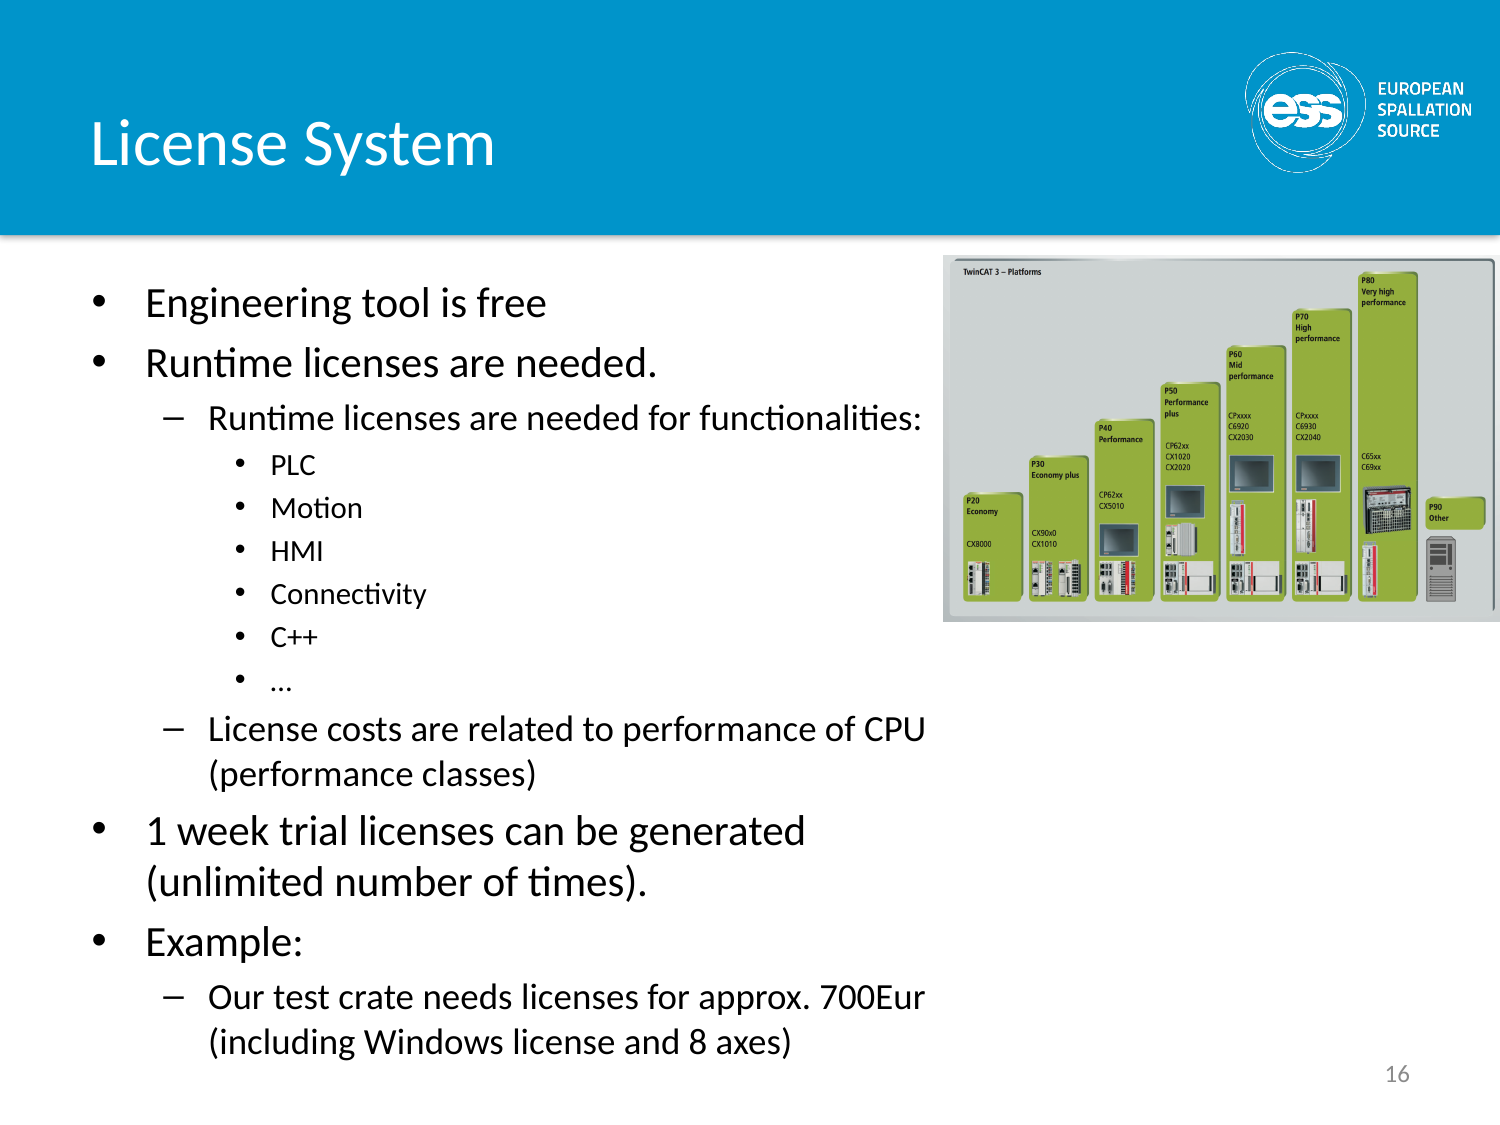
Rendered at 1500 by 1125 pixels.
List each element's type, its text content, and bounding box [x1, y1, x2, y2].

picture [1409, 104, 1415, 115]
picture [1443, 86, 1450, 93]
picture [1418, 104, 1423, 115]
list Engineering tool is free Runtime licenses are needed. Runtime licenses are needed for functionalities: PLC Motion HMI Connectivity C++ … License costs are related to performance of CPU (performance classes) 1 week trial licenses can be generated (unlimited number of times). Example: Our test crate needs licenses for approx. 700Eur (including Windows license and 8 axes) [76, 267, 987, 1071]
picture [1398, 109, 1406, 115]
picture [1432, 125, 1438, 136]
picture [1436, 104, 1444, 115]
slide_number 16 [1074, 1042, 1425, 1103]
title License System [75, 45, 1247, 233]
picture [1379, 83, 1385, 94]
picture [1264, 94, 1342, 127]
picture [1400, 83, 1407, 94]
picture [943, 255, 1500, 622]
picture [1422, 125, 1428, 134]
picture [1389, 104, 1393, 115]
picture [1454, 83, 1458, 94]
picture [1423, 83, 1430, 94]
